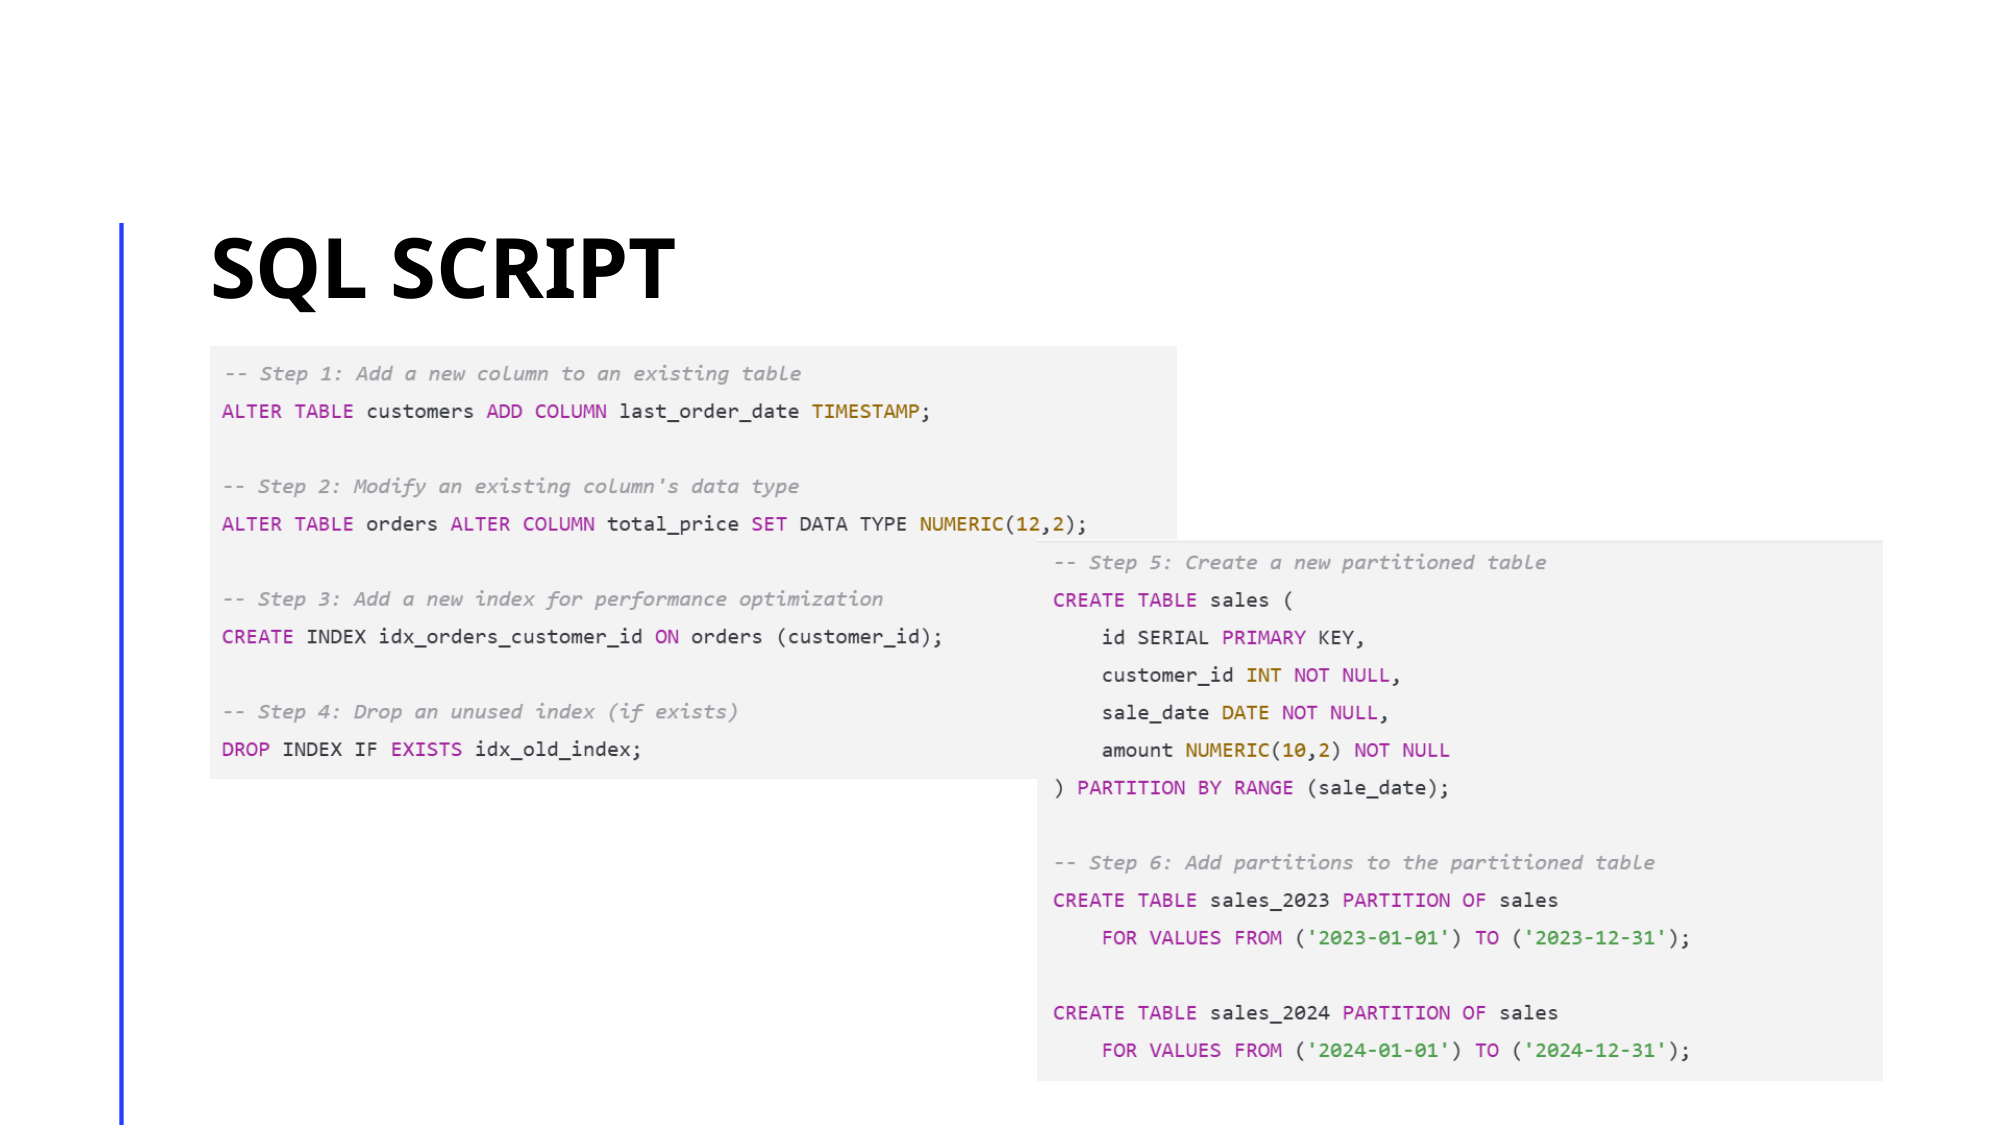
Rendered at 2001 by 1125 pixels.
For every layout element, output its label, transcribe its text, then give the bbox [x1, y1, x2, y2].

picture [209, 346, 1883, 1081]
title SQL Script [210, 104, 1865, 315]
